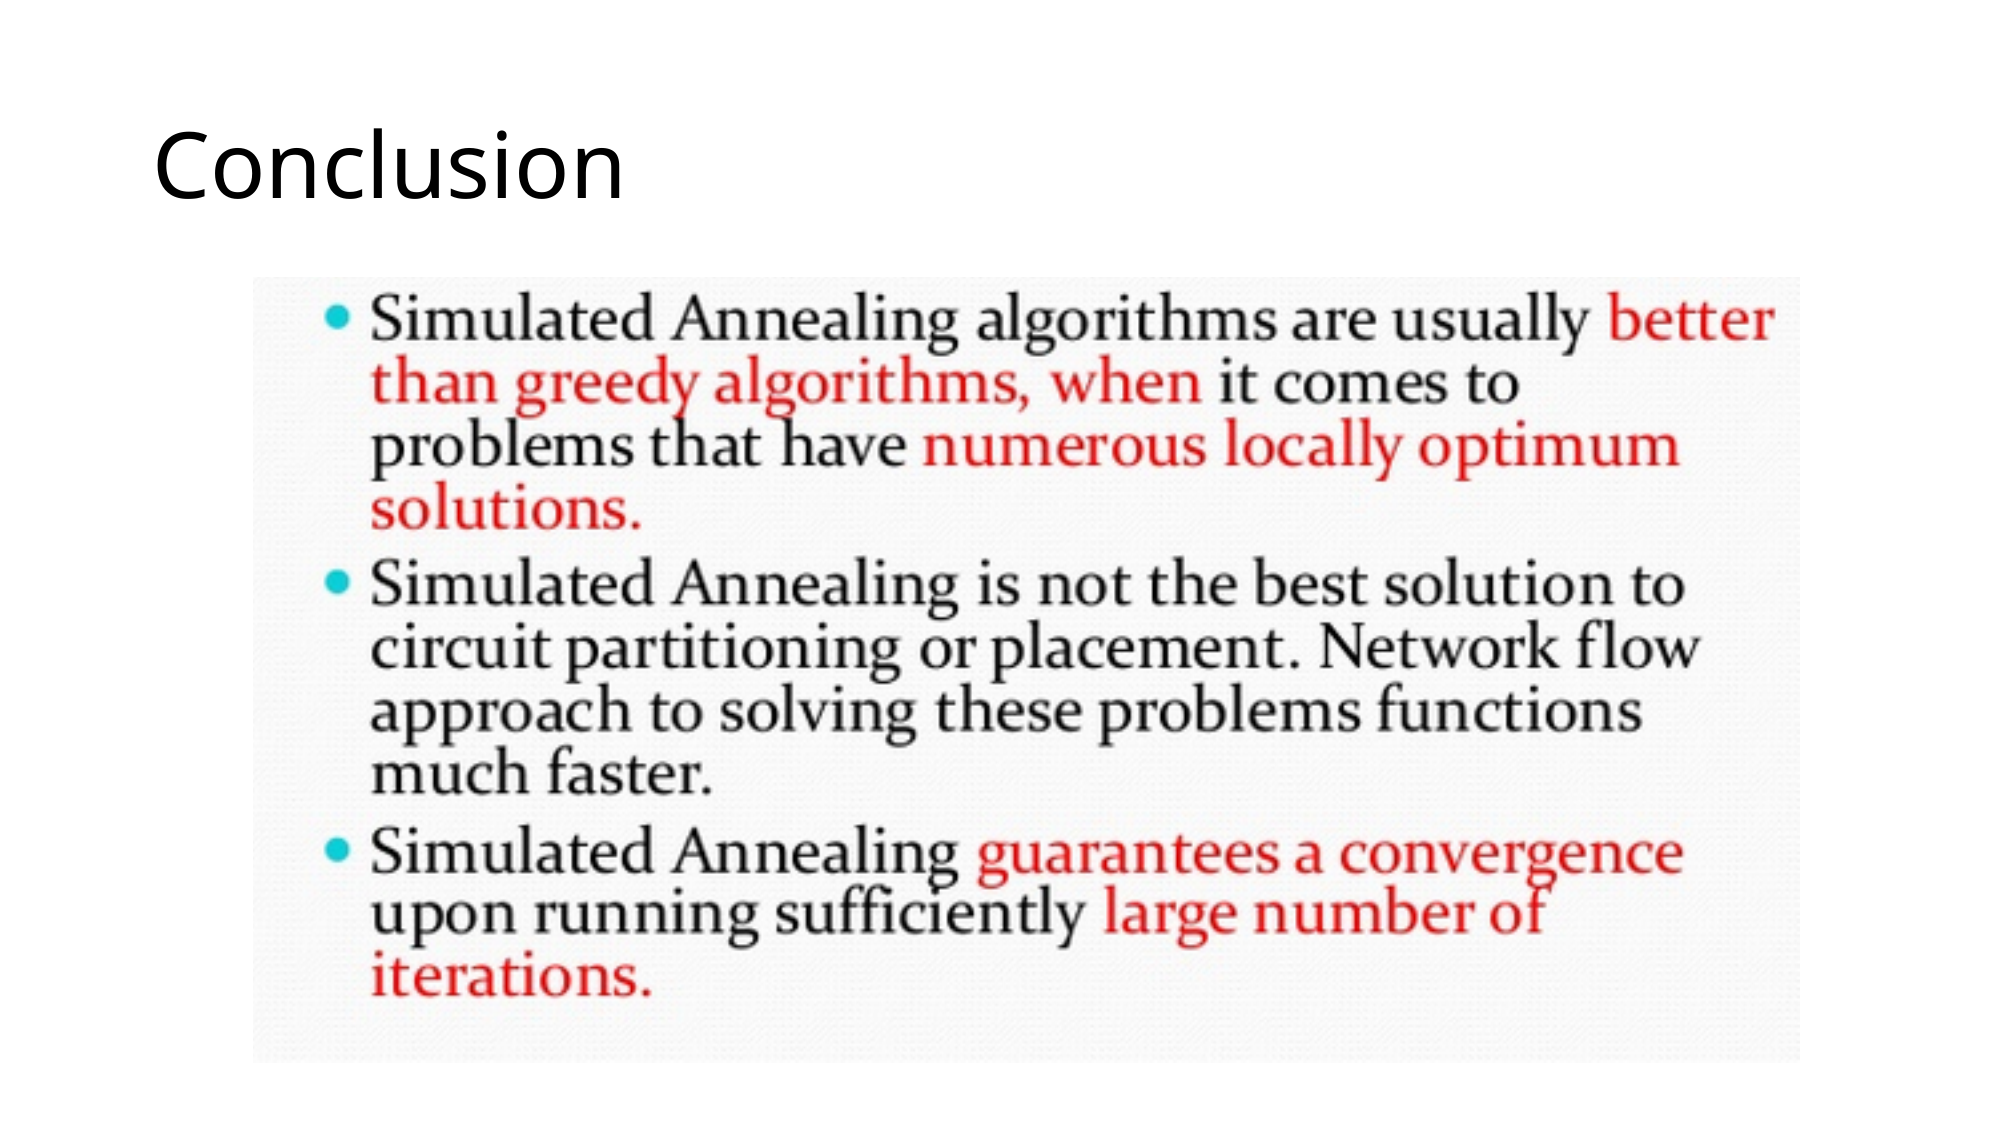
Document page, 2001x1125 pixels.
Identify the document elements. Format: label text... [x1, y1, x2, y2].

title Conclusion [137, 59, 1863, 278]
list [253, 277, 1800, 1063]
